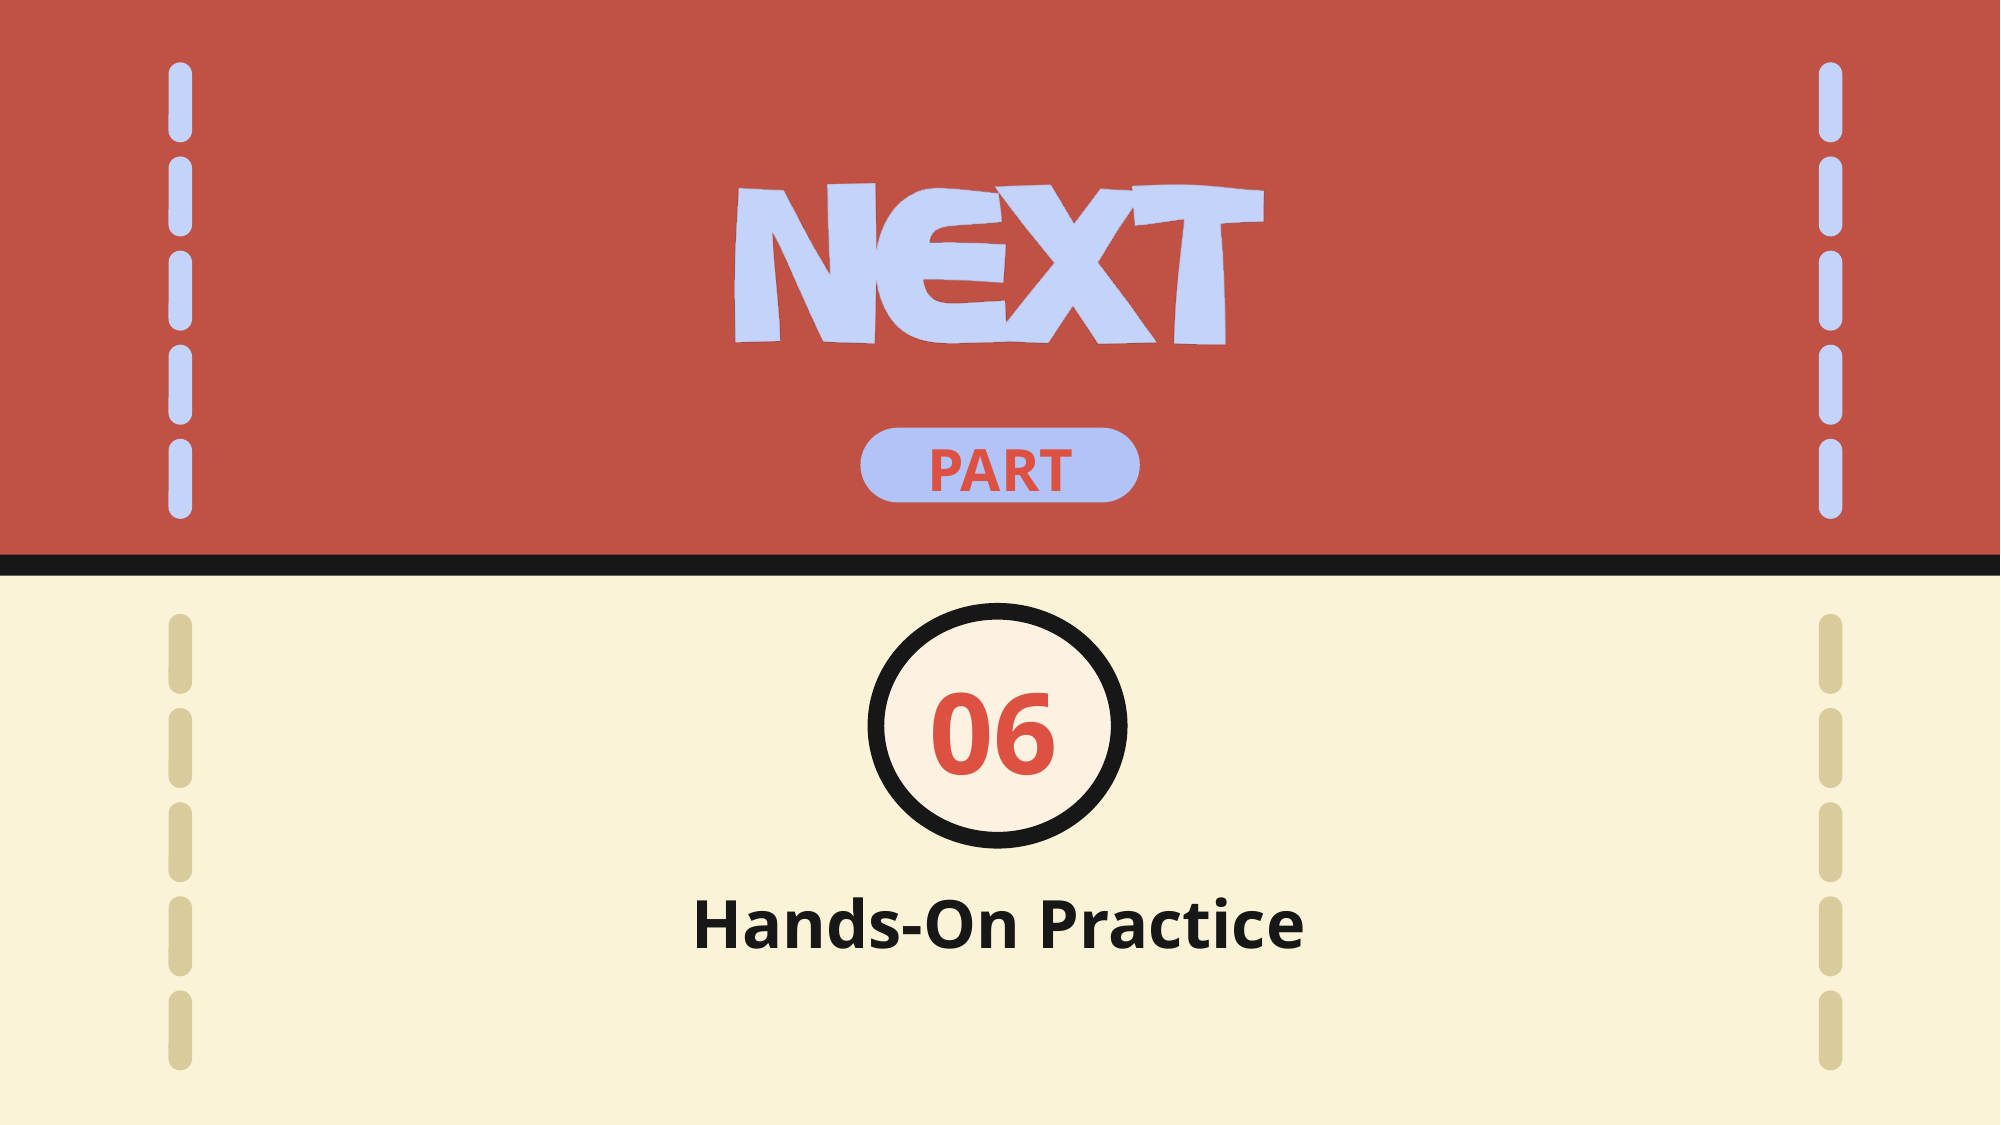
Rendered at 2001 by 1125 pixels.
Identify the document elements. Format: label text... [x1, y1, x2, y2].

text_box [0, 554, 2000, 576]
text_box Hands-On Practice [168, 874, 1829, 970]
text_box [168, 438, 193, 519]
text_box [1818, 613, 1843, 694]
text_box [168, 613, 193, 694]
text_box [1818, 896, 1843, 977]
text_box [1818, 990, 1843, 1071]
text_box [1818, 250, 1843, 331]
text_box [168, 250, 193, 331]
text_box [1818, 802, 1843, 883]
text_box [168, 344, 193, 425]
picture [695, 133, 1305, 385]
text_box [168, 896, 193, 977]
text_box [1818, 62, 1843, 143]
text_box PART [905, 425, 1095, 495]
text_box [168, 802, 193, 883]
text_box [1818, 344, 1843, 425]
text_box [1818, 438, 1843, 519]
text_box 06 [875, 611, 1120, 841]
text_box [0, 0, 2000, 554]
text_box [168, 708, 193, 788]
text_box [0, 576, 2000, 1125]
text_box [860, 427, 1140, 503]
text_box [1818, 708, 1843, 788]
text_box [168, 990, 193, 1071]
text_box [1818, 156, 1843, 237]
text_box [168, 156, 193, 237]
text_box [168, 62, 193, 143]
